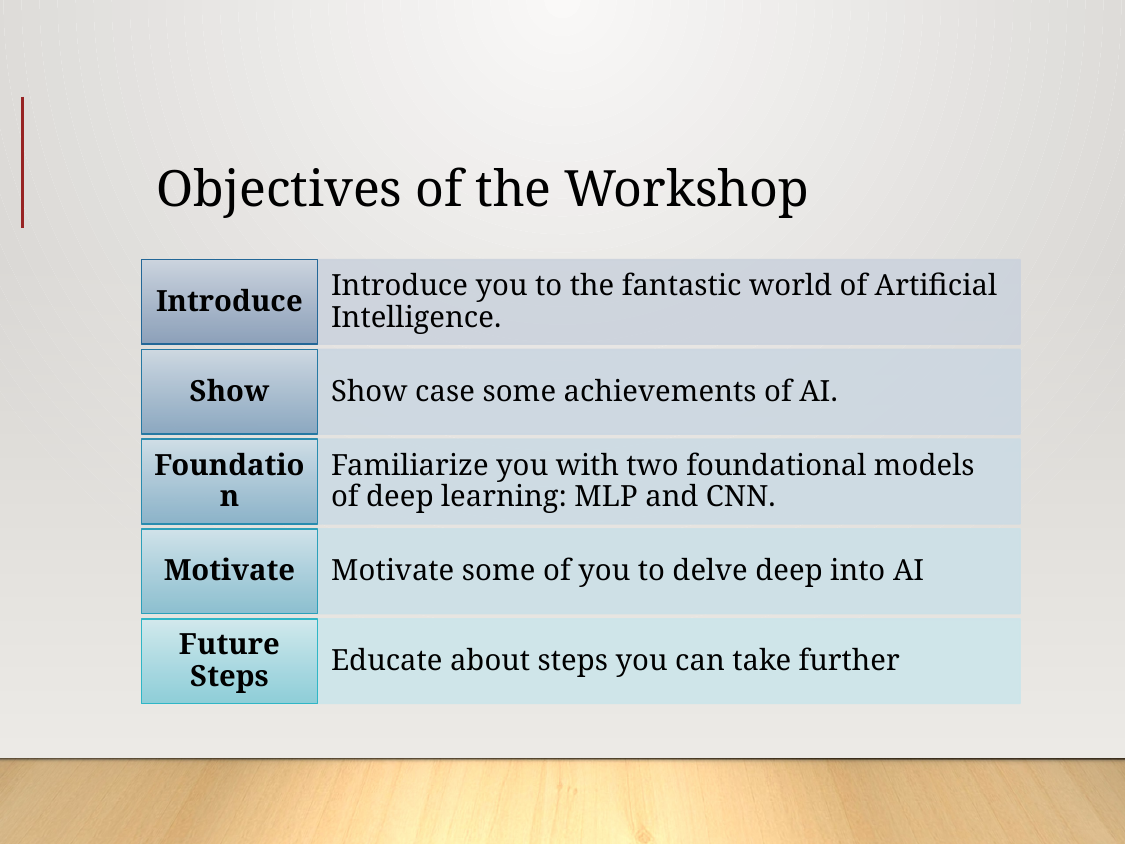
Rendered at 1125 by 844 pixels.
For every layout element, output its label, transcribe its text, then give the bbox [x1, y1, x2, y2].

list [141, 258, 1021, 704]
picture [0, 758, 1125, 844]
title Objectives of the Workshop [141, 128, 1021, 226]
